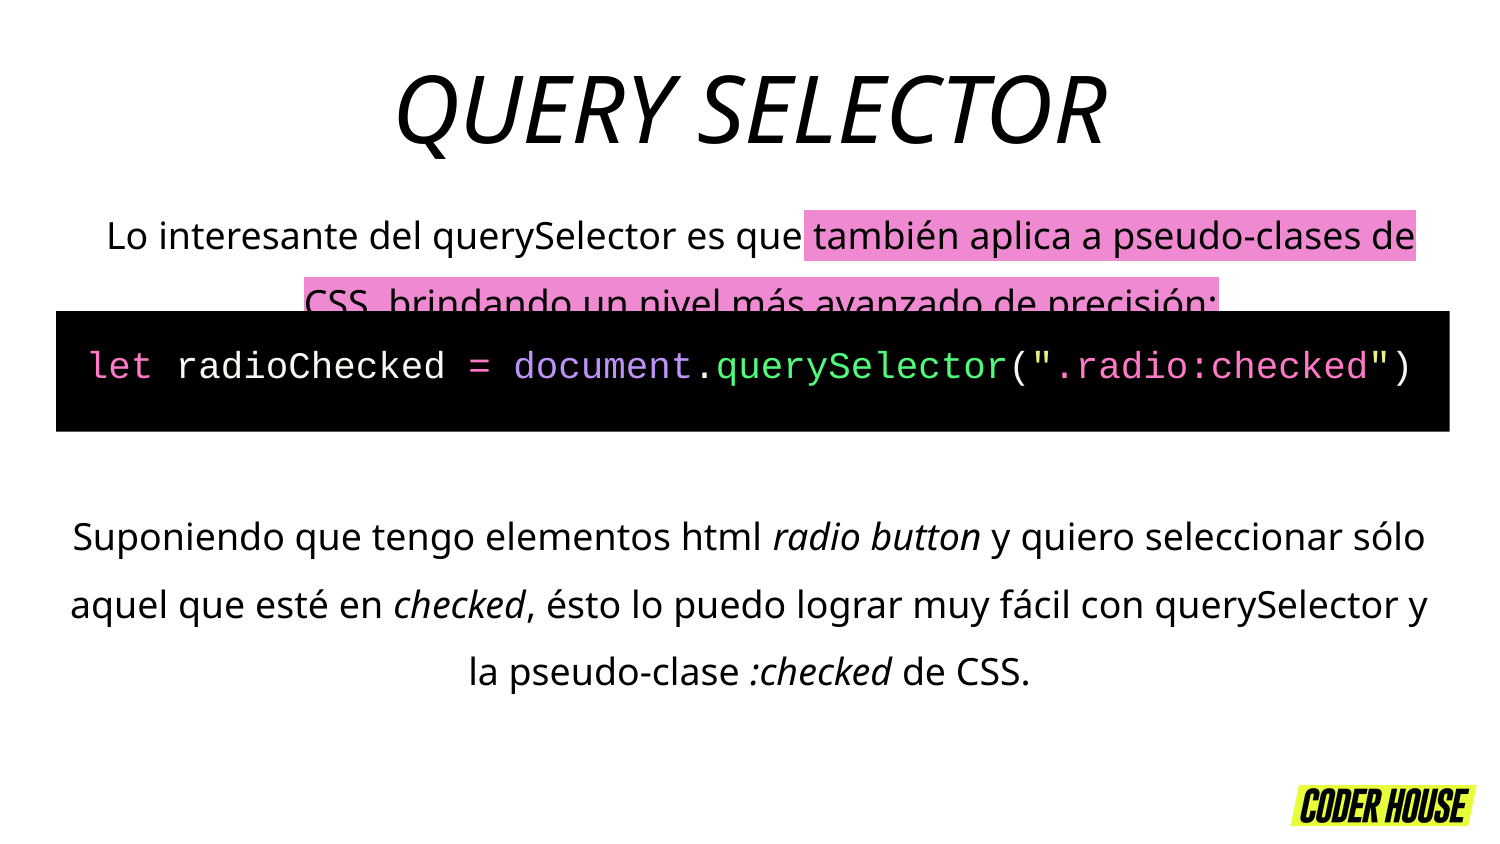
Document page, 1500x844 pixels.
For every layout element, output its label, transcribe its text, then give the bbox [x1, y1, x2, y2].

text_box let radioChecked = document.querySelector(".radio:checked") [56, 311, 1450, 432]
picture [1286, 778, 1482, 833]
text_box Lo interesante del querySelector es que también aplica a pseudo-clases de CSS, brindando un nivel más avanzado de precisión: [56, 174, 1466, 296]
text_box QUERY SELECTOR [116, 34, 1383, 174]
text_box Suponiendo que tengo elementos html radio button y quiero seleccionar sólo aquel que esté en checked, ésto lo puedo lograr muy fácil con querySelector y la pseudo-clase :checked de CSS. [52, 475, 1447, 709]
